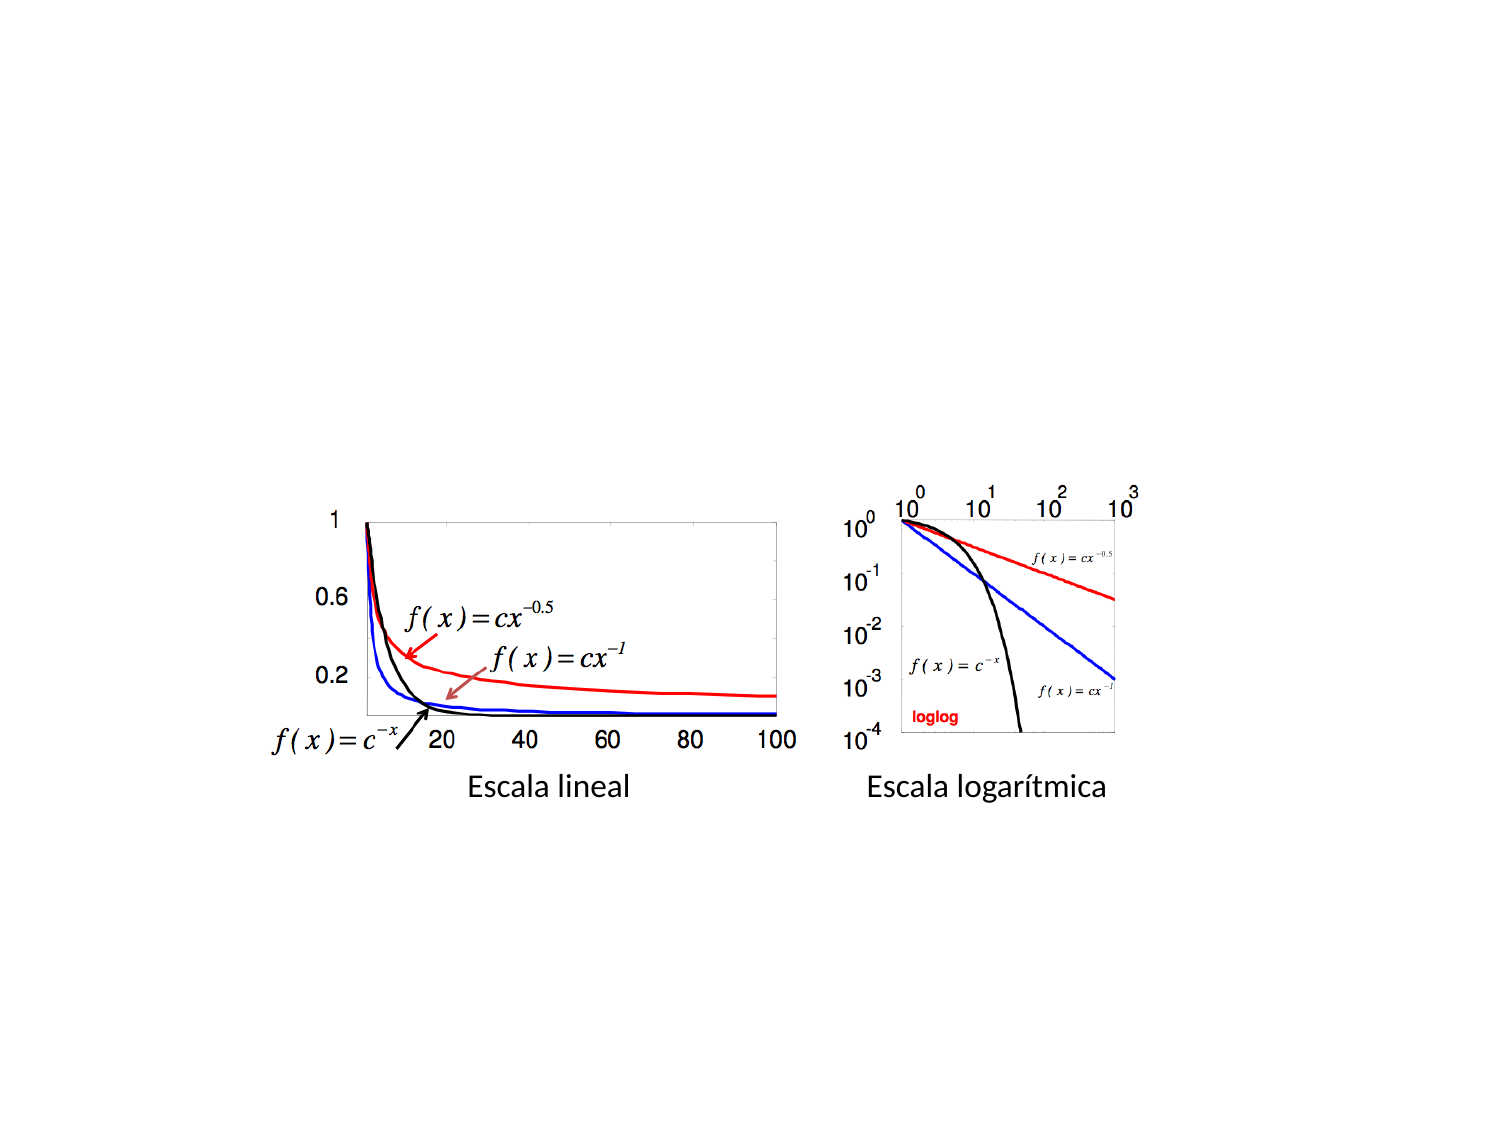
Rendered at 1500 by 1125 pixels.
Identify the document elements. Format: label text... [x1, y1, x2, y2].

picture [837, 480, 1141, 758]
text_box Escala logarítmica [851, 765, 1123, 812]
text_box Escala lineal [452, 765, 647, 812]
picture [259, 500, 800, 758]
